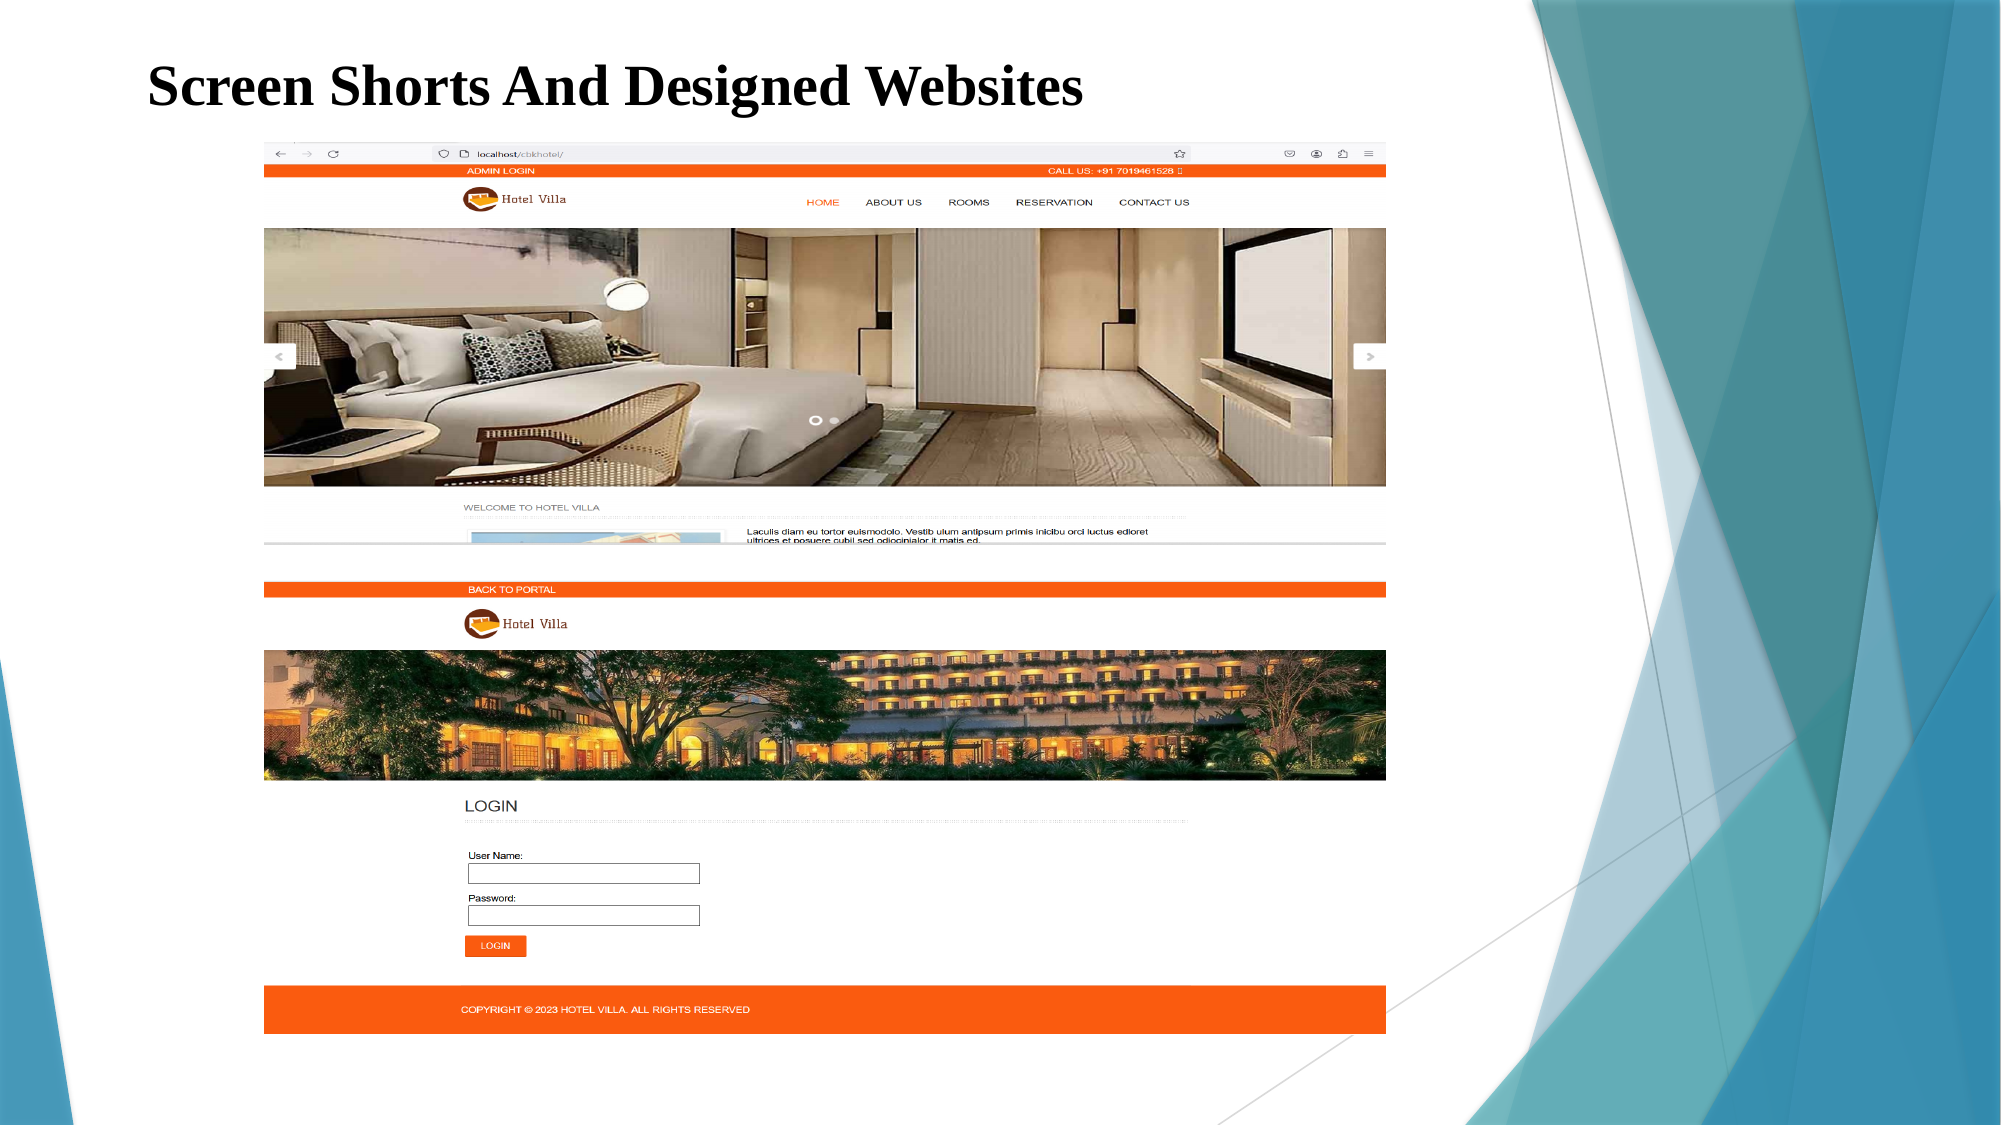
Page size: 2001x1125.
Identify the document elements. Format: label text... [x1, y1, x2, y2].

picture [264, 579, 1386, 1035]
text_box Screen Shorts And Designed Websites [133, 35, 1135, 125]
picture [264, 141, 1386, 546]
